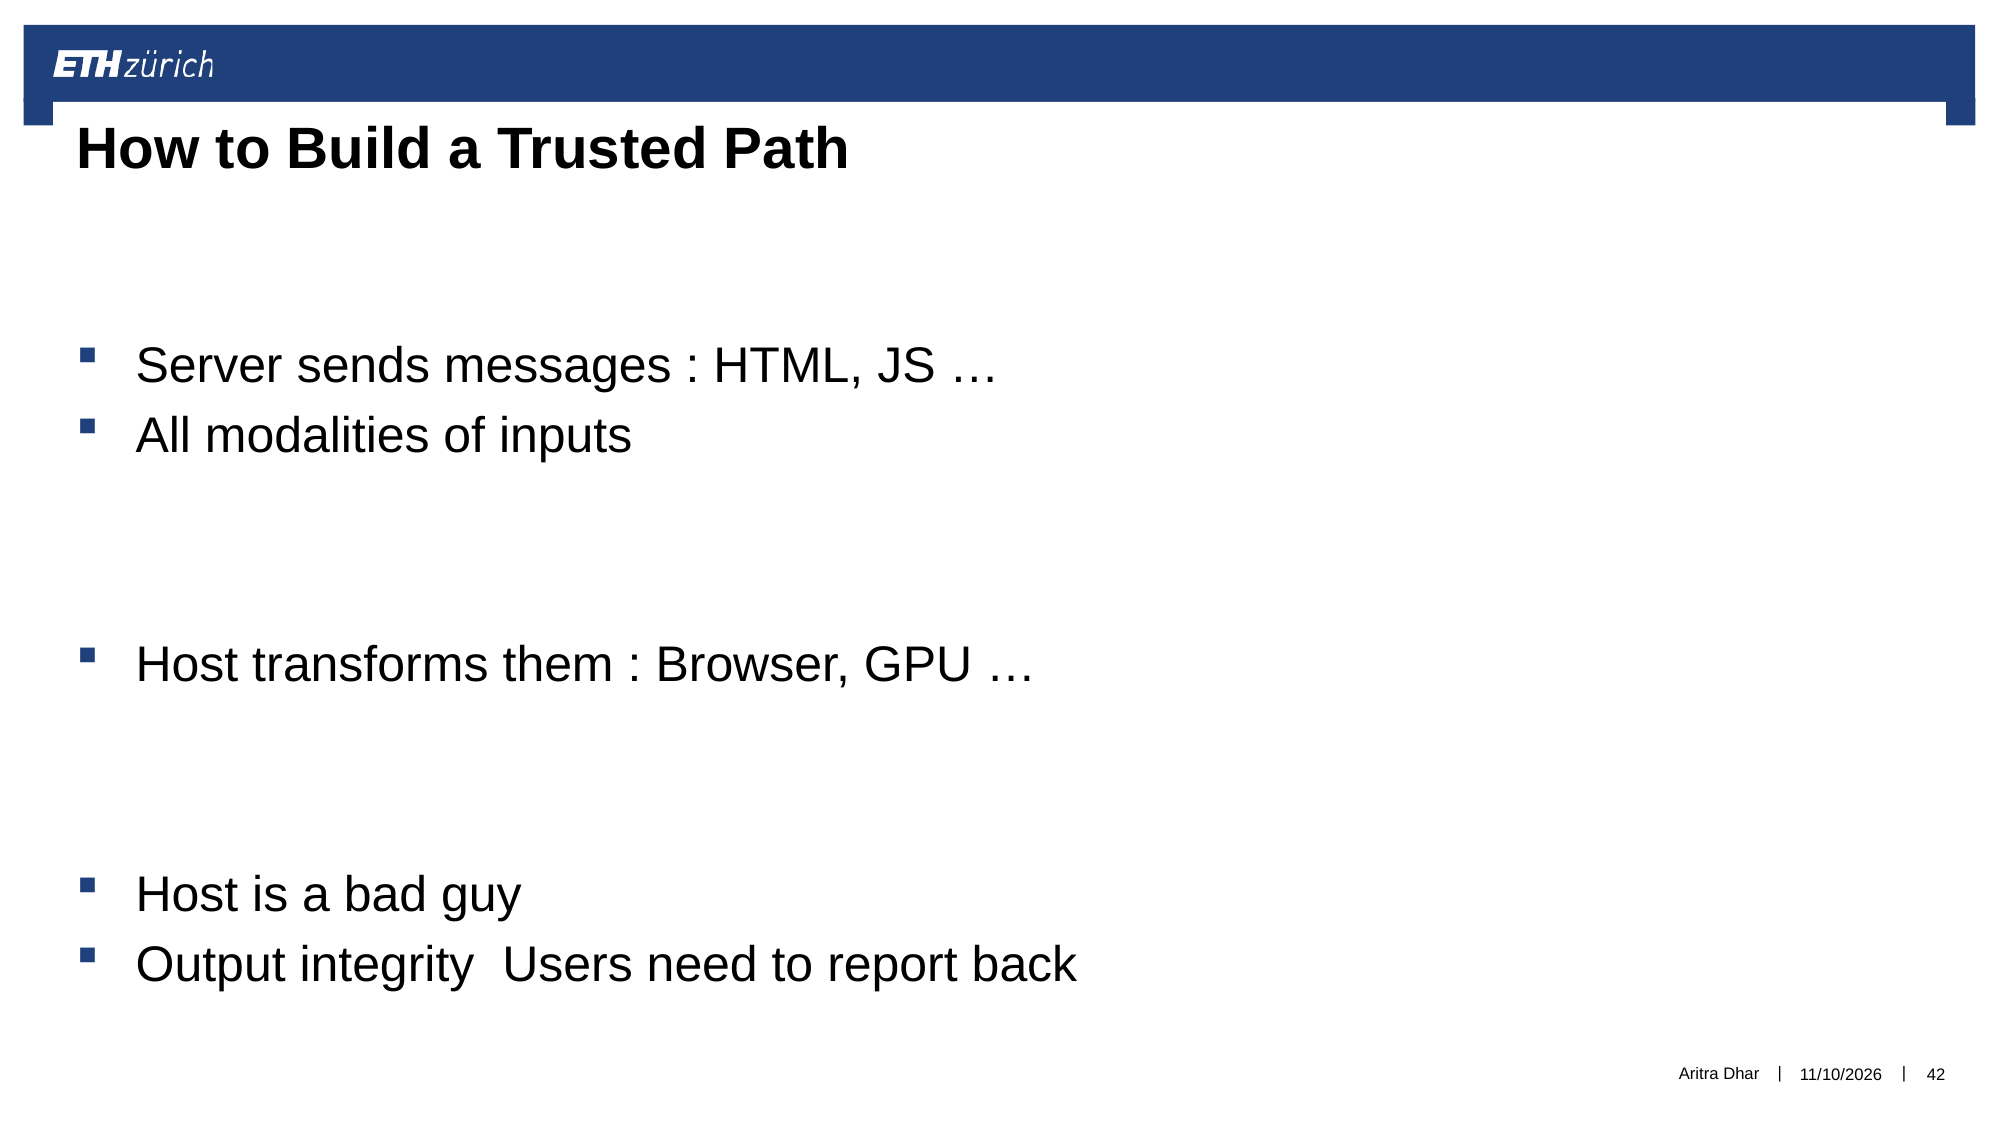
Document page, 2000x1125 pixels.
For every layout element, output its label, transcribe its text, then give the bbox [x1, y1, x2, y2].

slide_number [1790, 1034, 1892, 1112]
footer Aritra Dhar [999, 1034, 1760, 1111]
title How to Build a Trusted Path [53, 101, 1946, 262]
slide_number 42 [1906, 1034, 1966, 1112]
